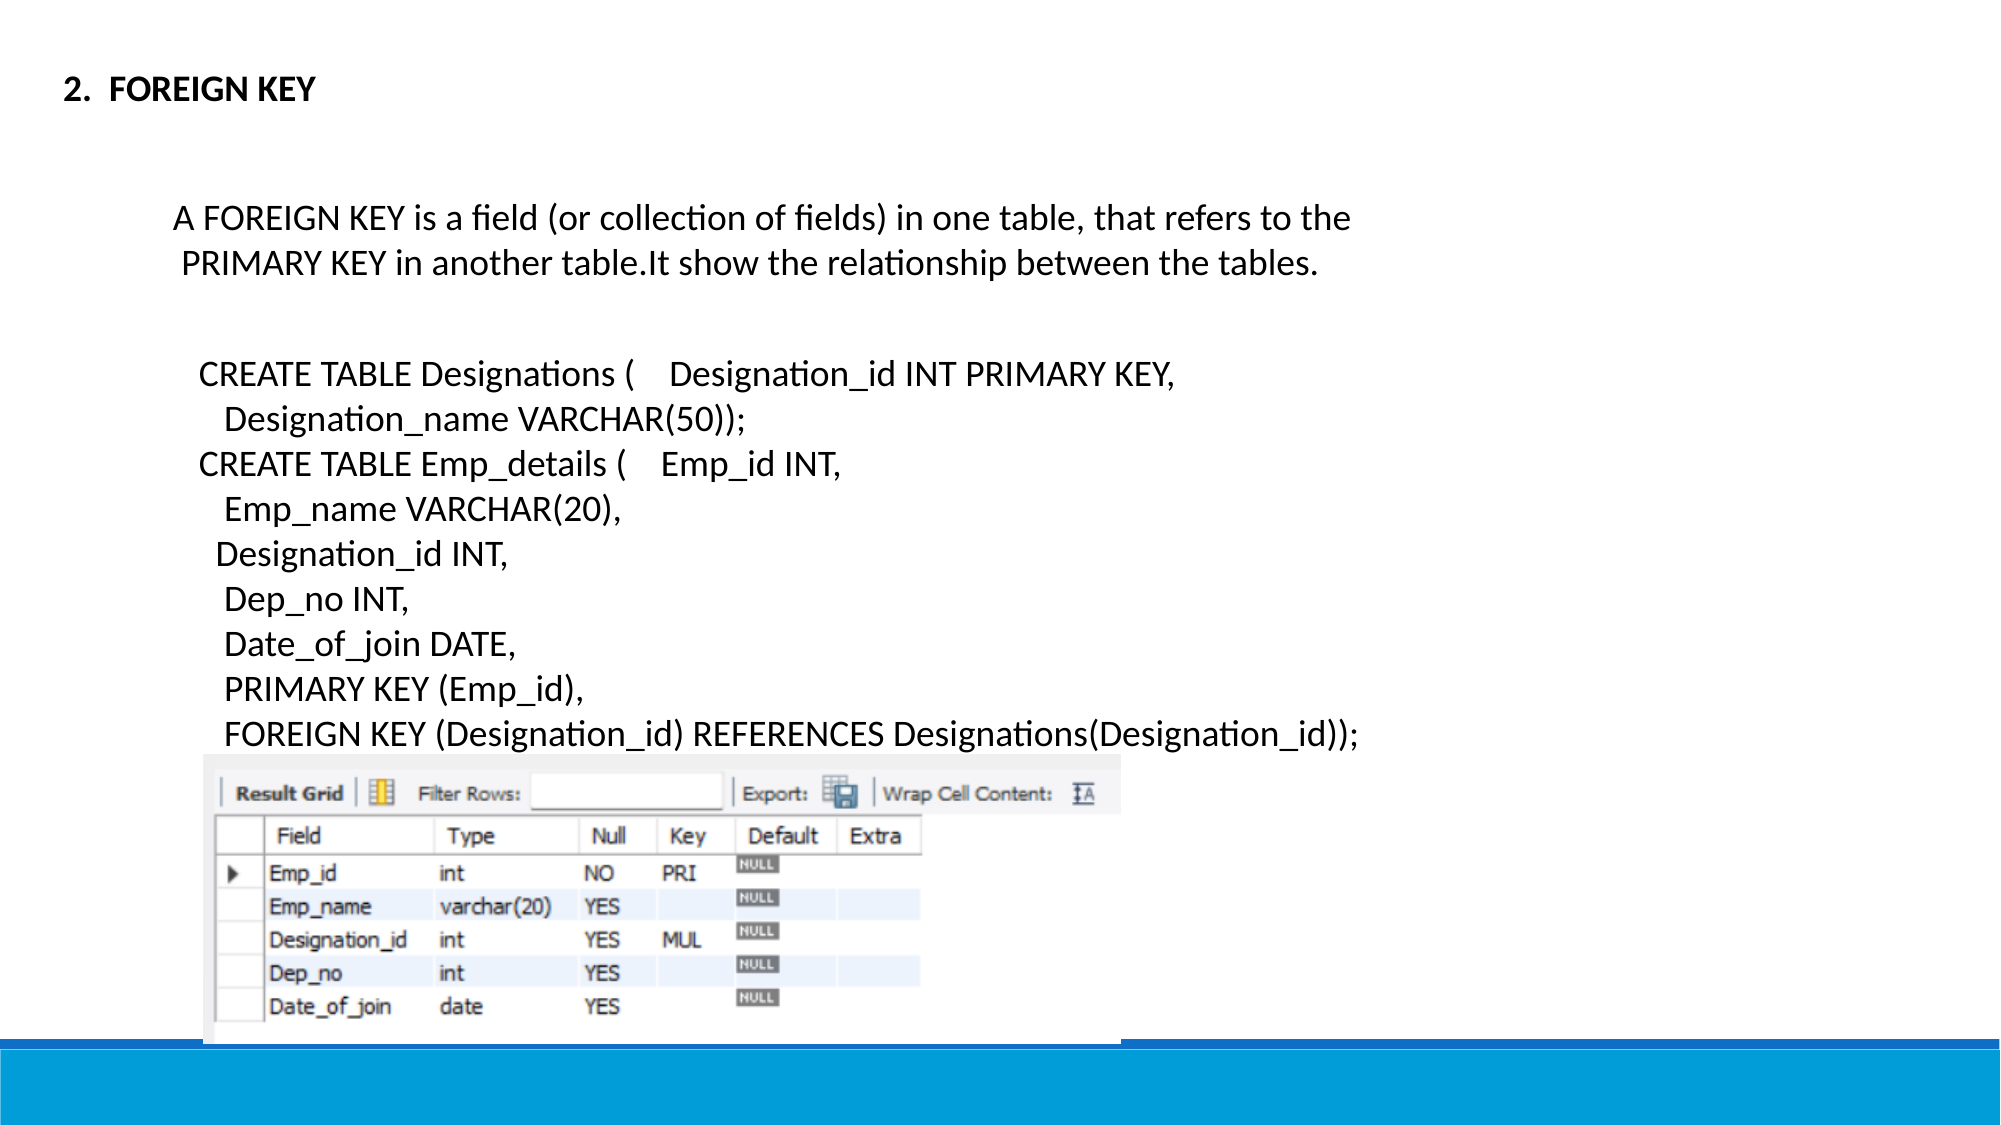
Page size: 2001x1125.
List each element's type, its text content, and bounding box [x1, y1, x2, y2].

text_box CREATE TABLE Designations ( Designation_id INT PRIMARY KEY, Designation_name VARCHAR(50)); CREATE TABLE Emp_details ( Emp_id INT, Emp_name VARCHAR(20), Designation_id INT, Dep_no INT, Date_of_join DATE, PRIMARY KEY (Emp_id), FOREIGN KEY (Designation_id) REFERENCES Designations(Designation_id)); [183, 341, 1757, 762]
picture [202, 754, 1121, 1045]
text_box 2. FOREIGN KEY [48, 56, 1849, 116]
text_box A FOREIGN KEY is a field (or collection of fields) in one table, that refers to the PRIMARY KEY in another table.It show the relationship between the tables. [158, 185, 1849, 291]
